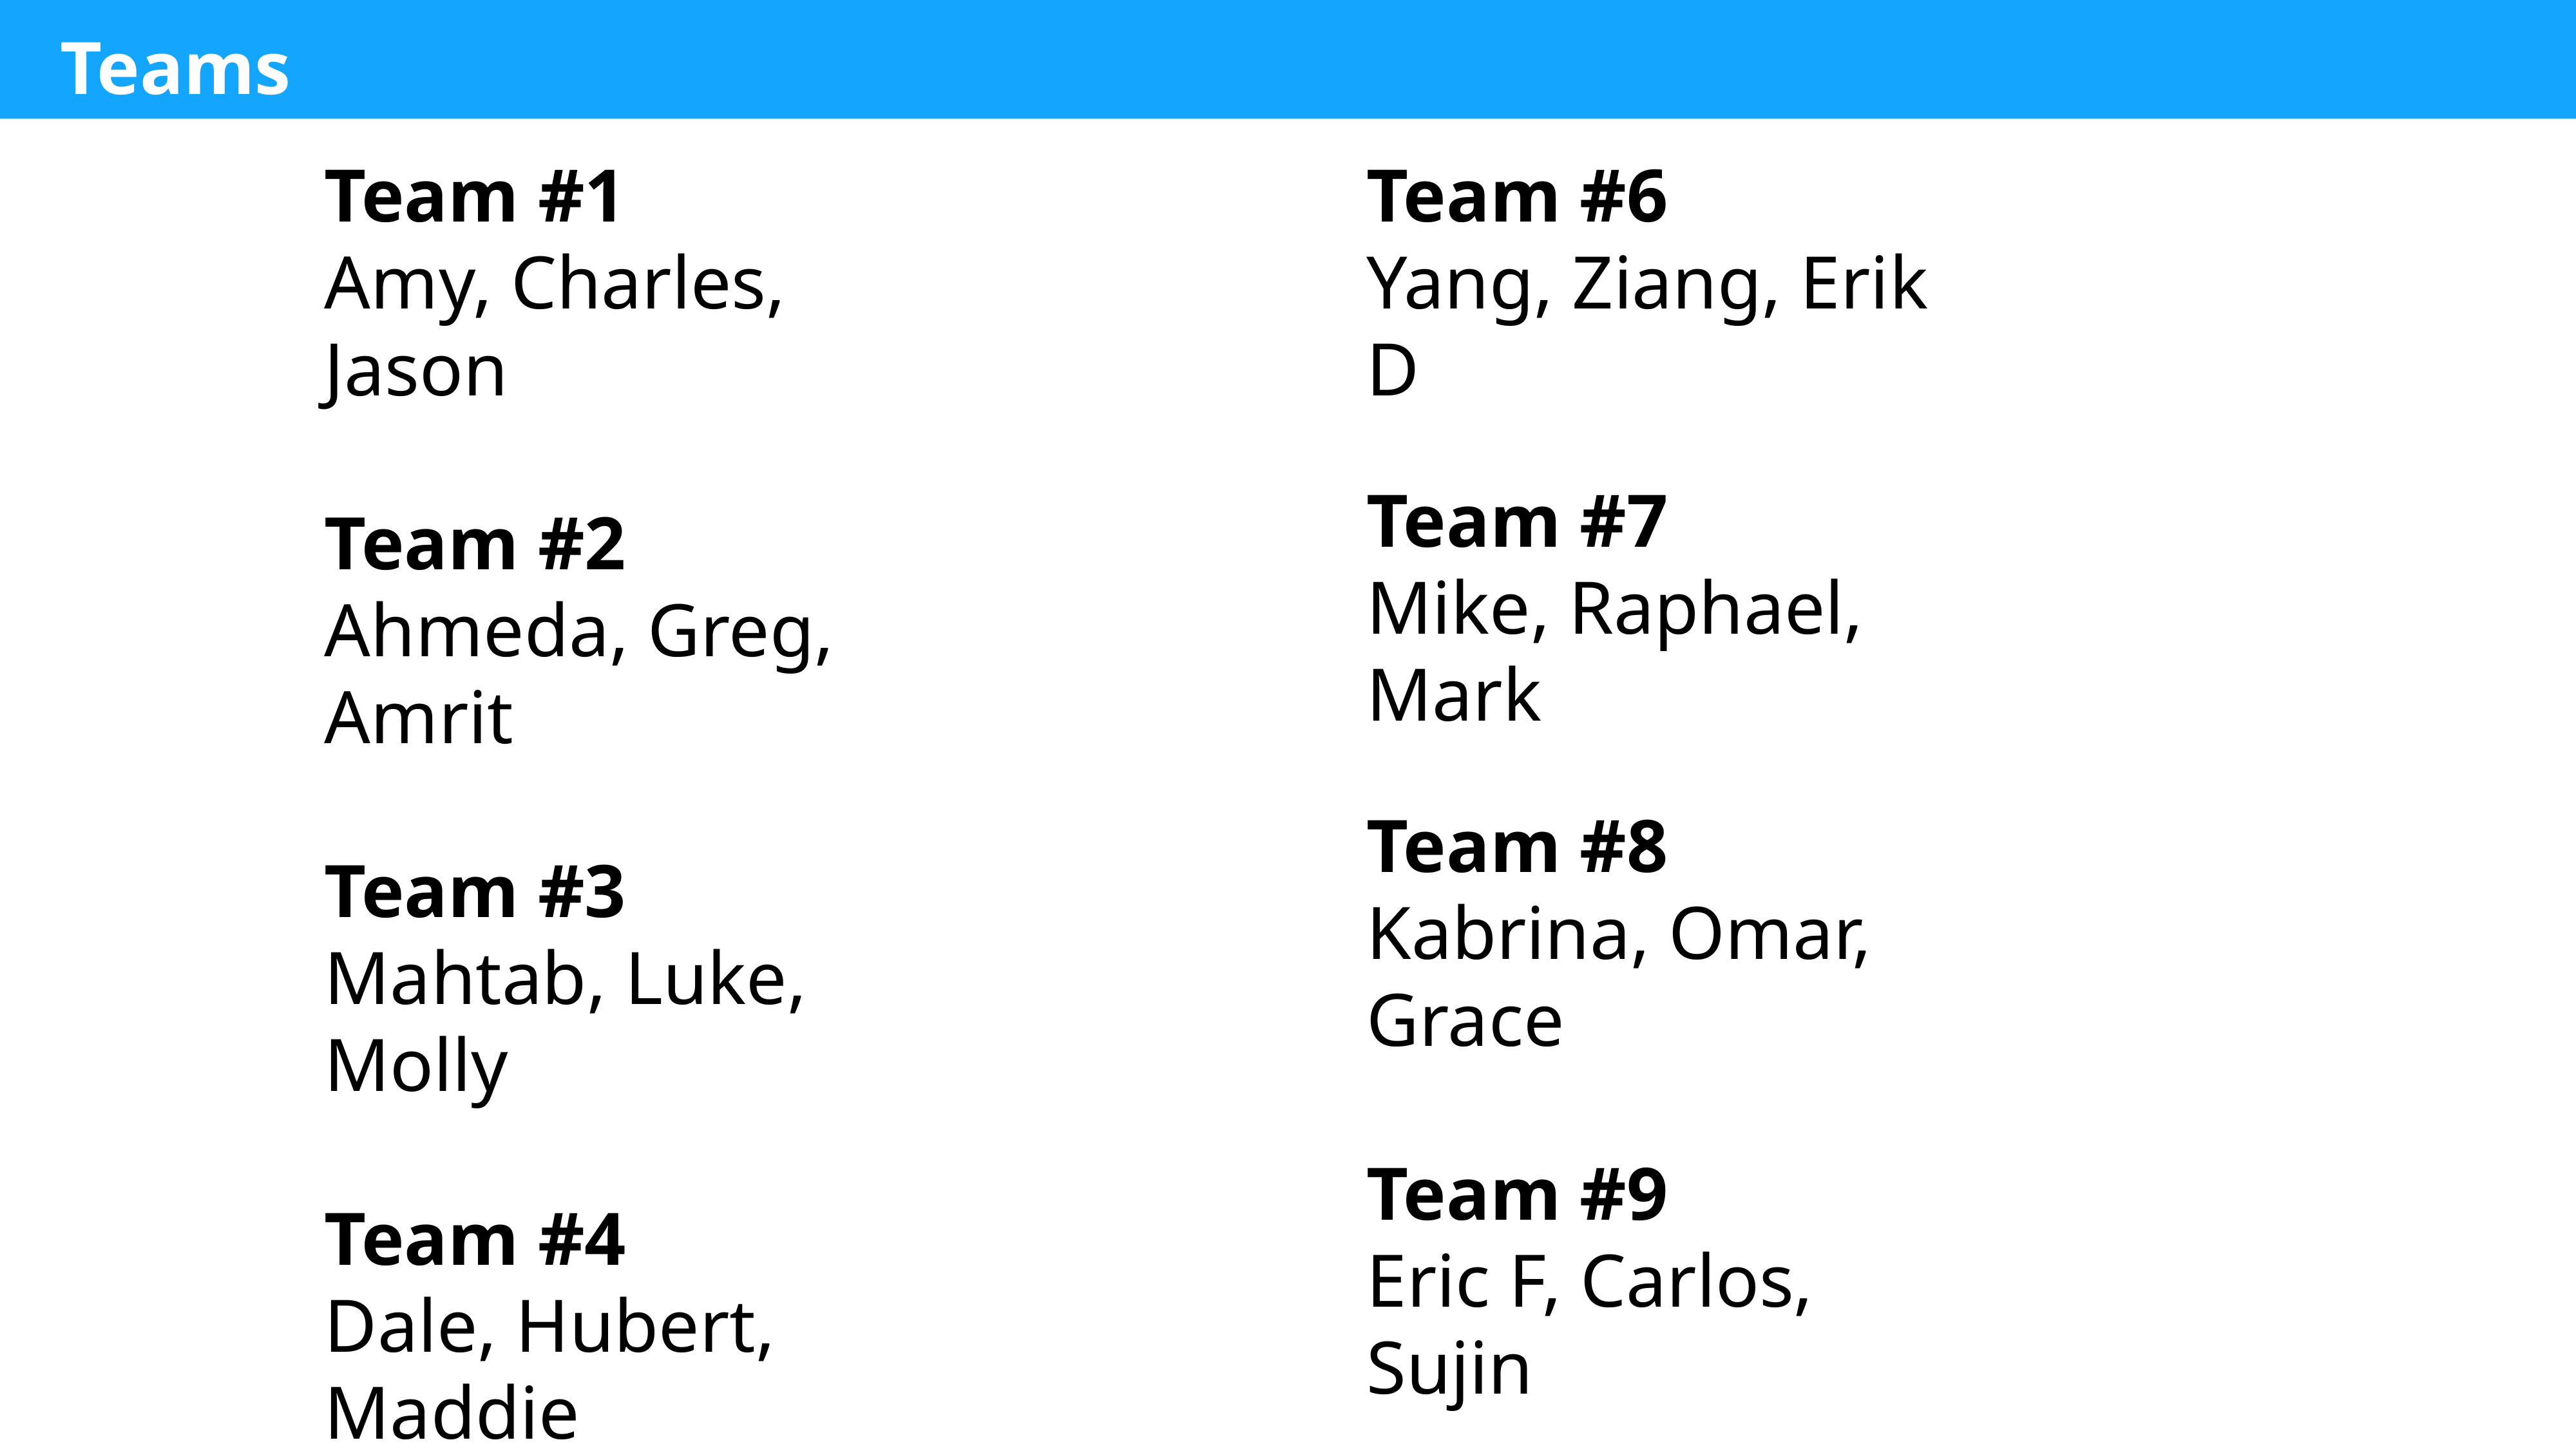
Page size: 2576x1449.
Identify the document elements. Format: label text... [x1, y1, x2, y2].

text_box Team #1 Amy, Charles, Jason Team #2 Ahmeda, Greg, Amrit Team #3 Mahtab, Luke, Molly Team #4 Dale, Hubert, Maddie Team #5 Lee, Jordan, Diana [315, 140, 953, 1449]
text_box Team #6 Yang, Ziang, Erik D Team #7 Mike, Raphael, Mark Team #8 Kabrina, Omar, Grace Team #9 Eric F, Carlos, Sujin [1357, 140, 1965, 1418]
text_box Teams [50, 17, 1207, 114]
